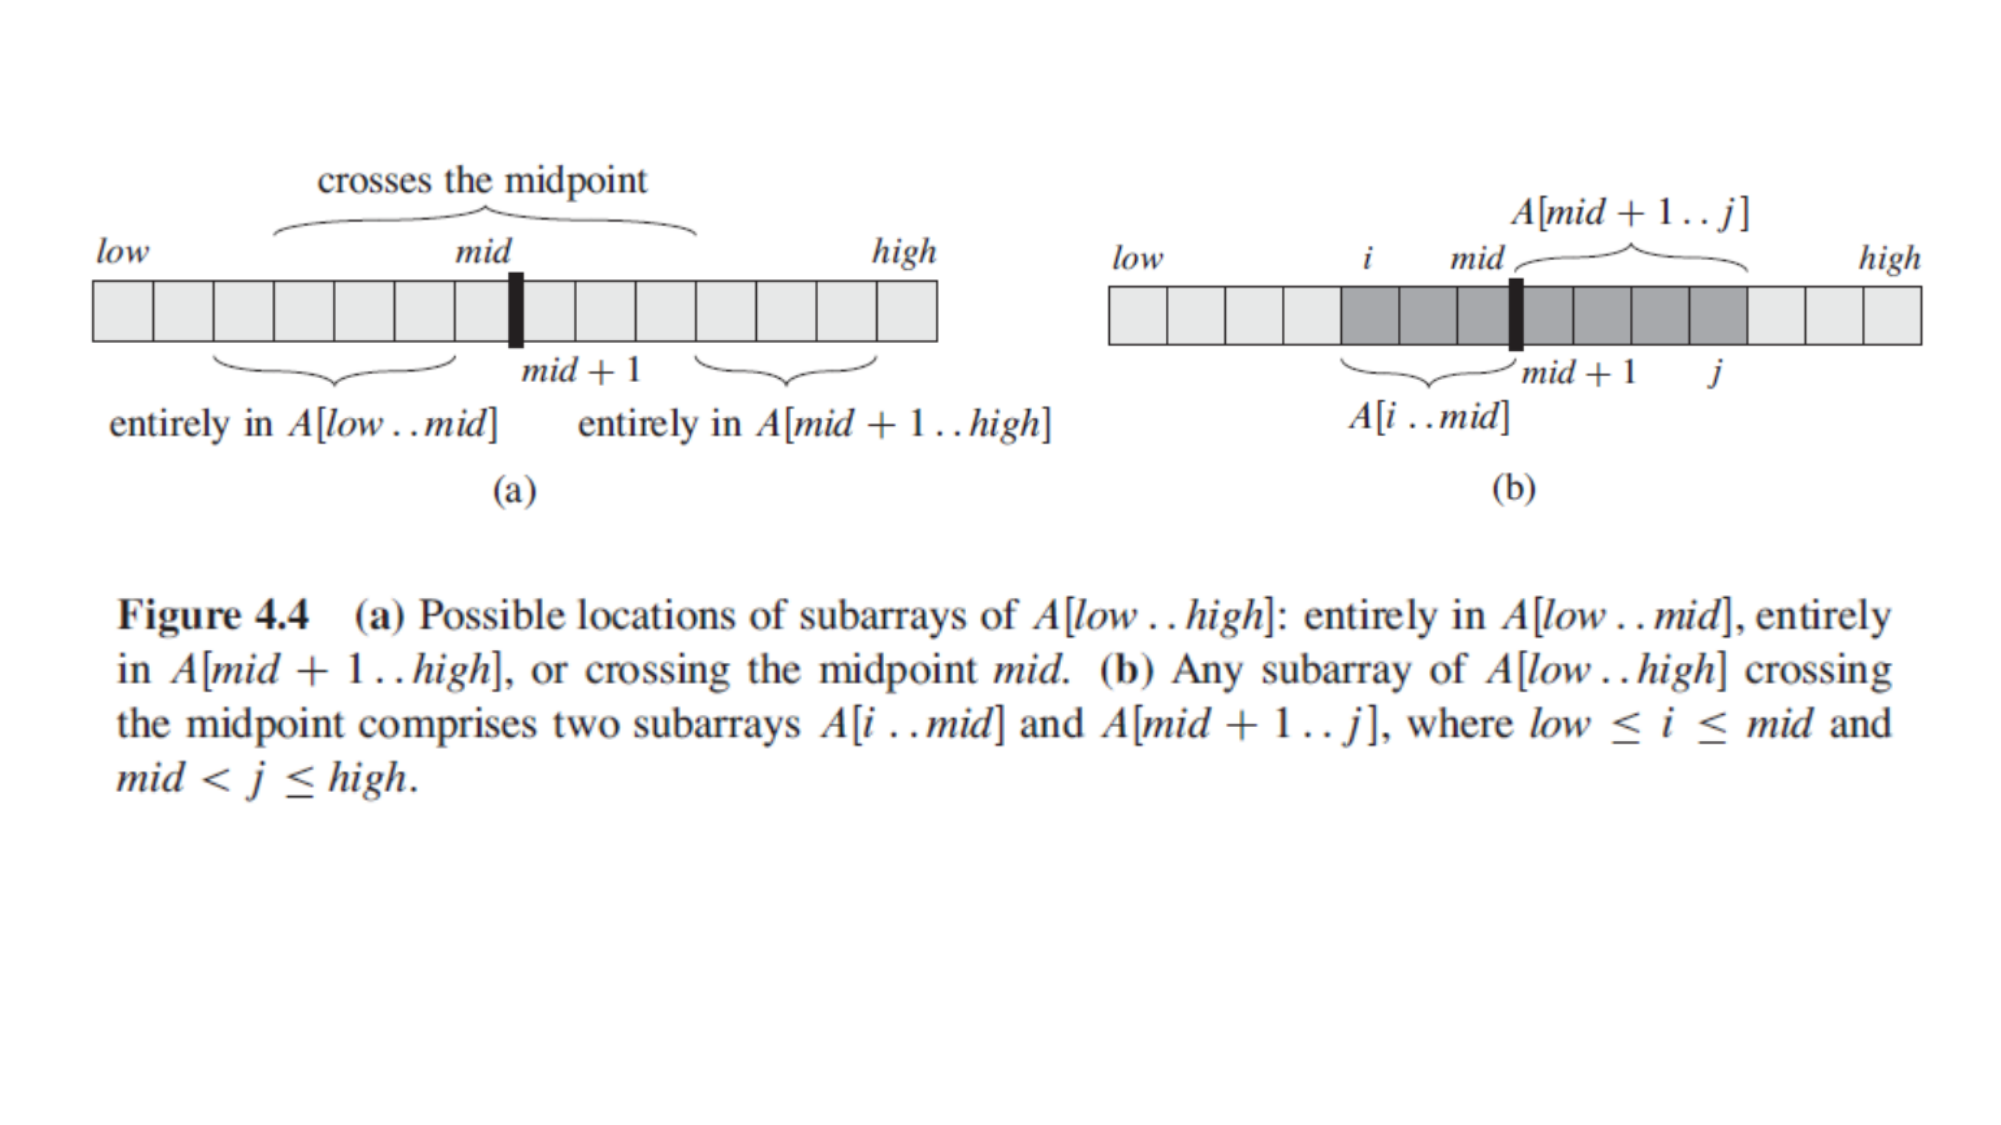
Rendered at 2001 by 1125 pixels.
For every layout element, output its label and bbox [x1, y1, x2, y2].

picture [52, 134, 1054, 539]
picture [98, 574, 1916, 815]
picture [1105, 134, 1937, 531]
